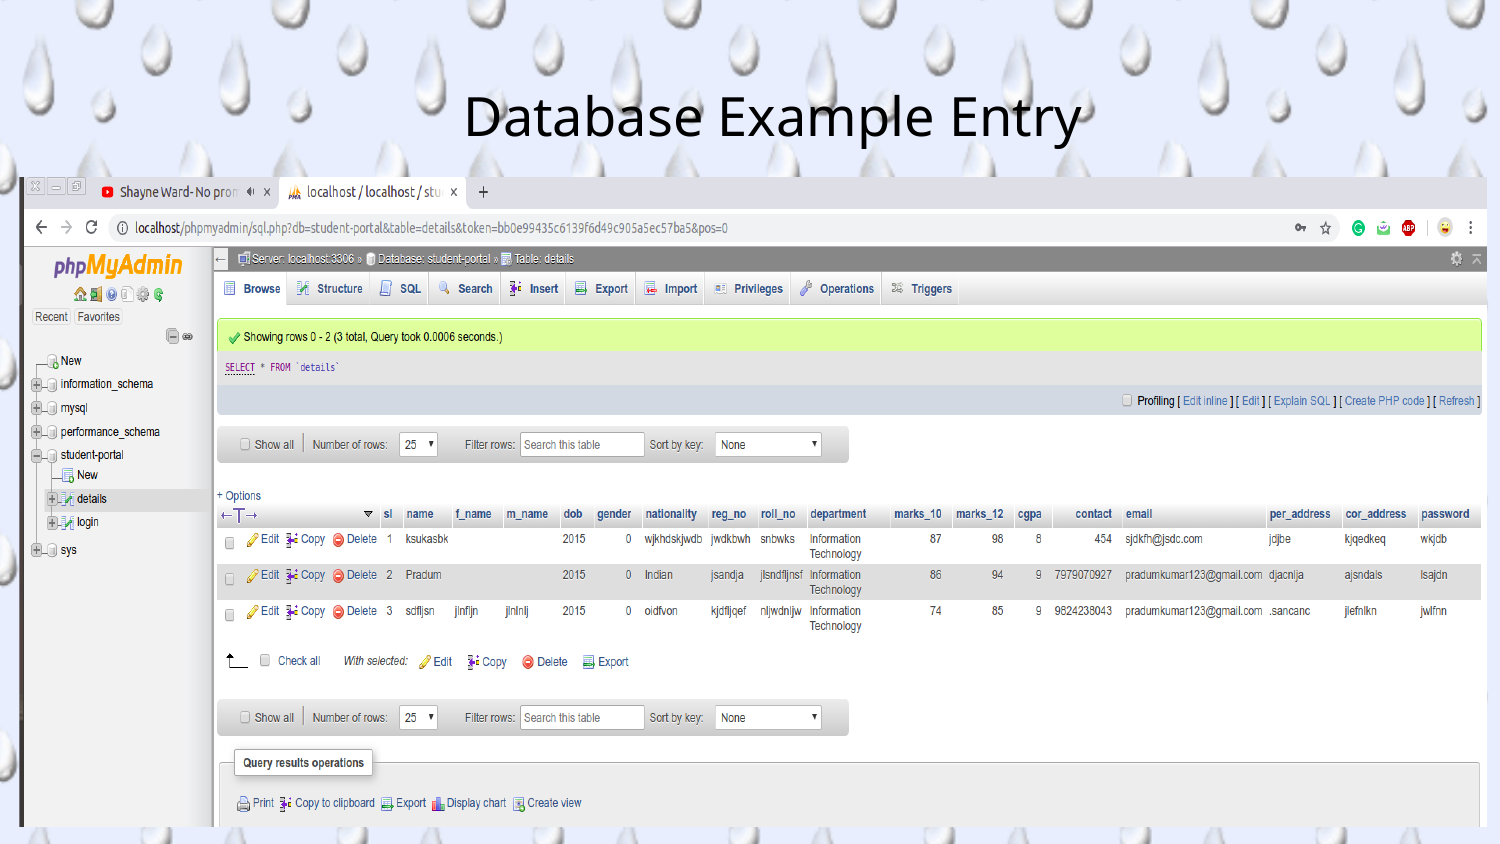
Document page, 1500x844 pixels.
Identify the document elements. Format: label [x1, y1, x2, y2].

text_box [449, 70, 1081, 140]
picture [19, 177, 1487, 827]
